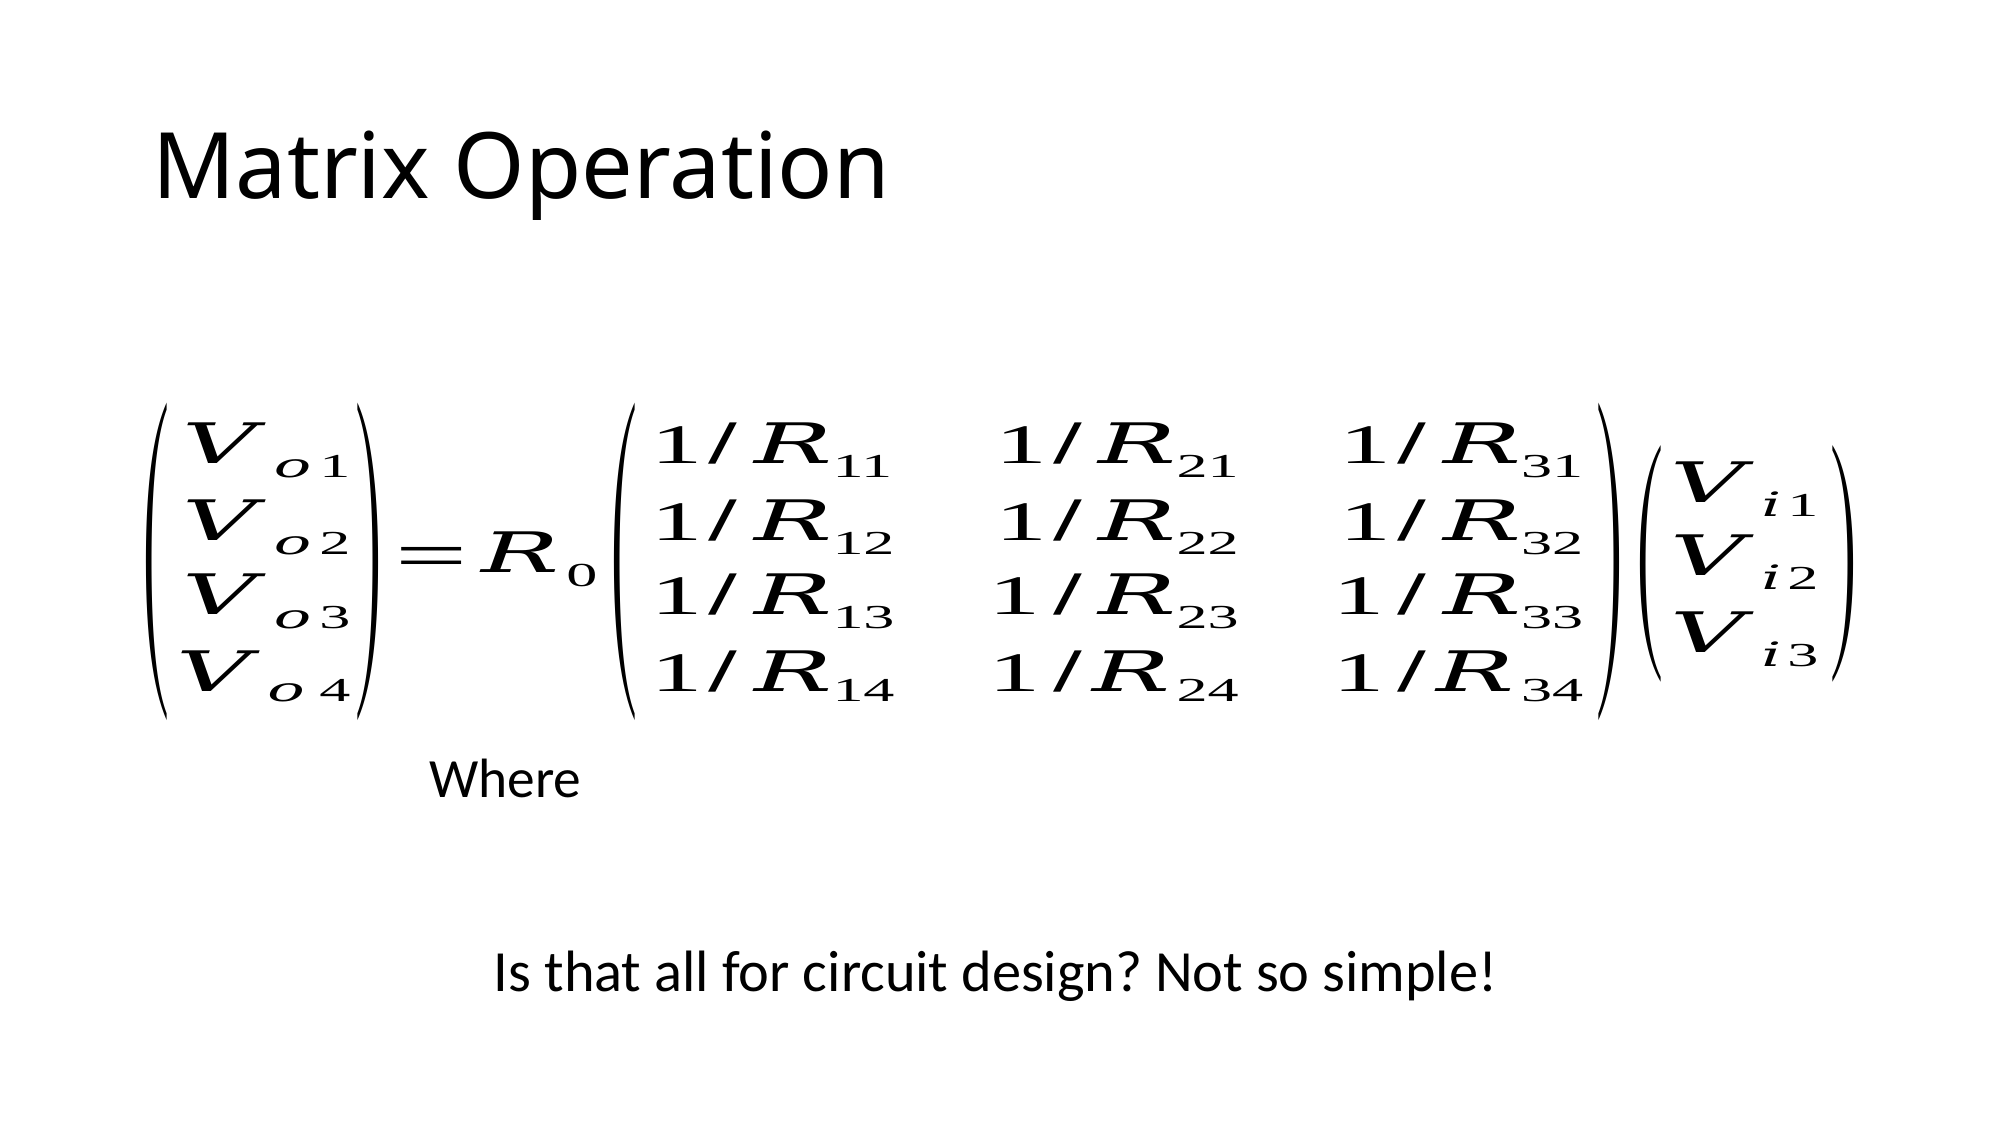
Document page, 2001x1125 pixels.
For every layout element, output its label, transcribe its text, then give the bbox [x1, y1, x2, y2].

text_box Is that all for circuit design? Not so simple! [478, 933, 1521, 1069]
title Matrix Operation [137, 59, 1863, 278]
